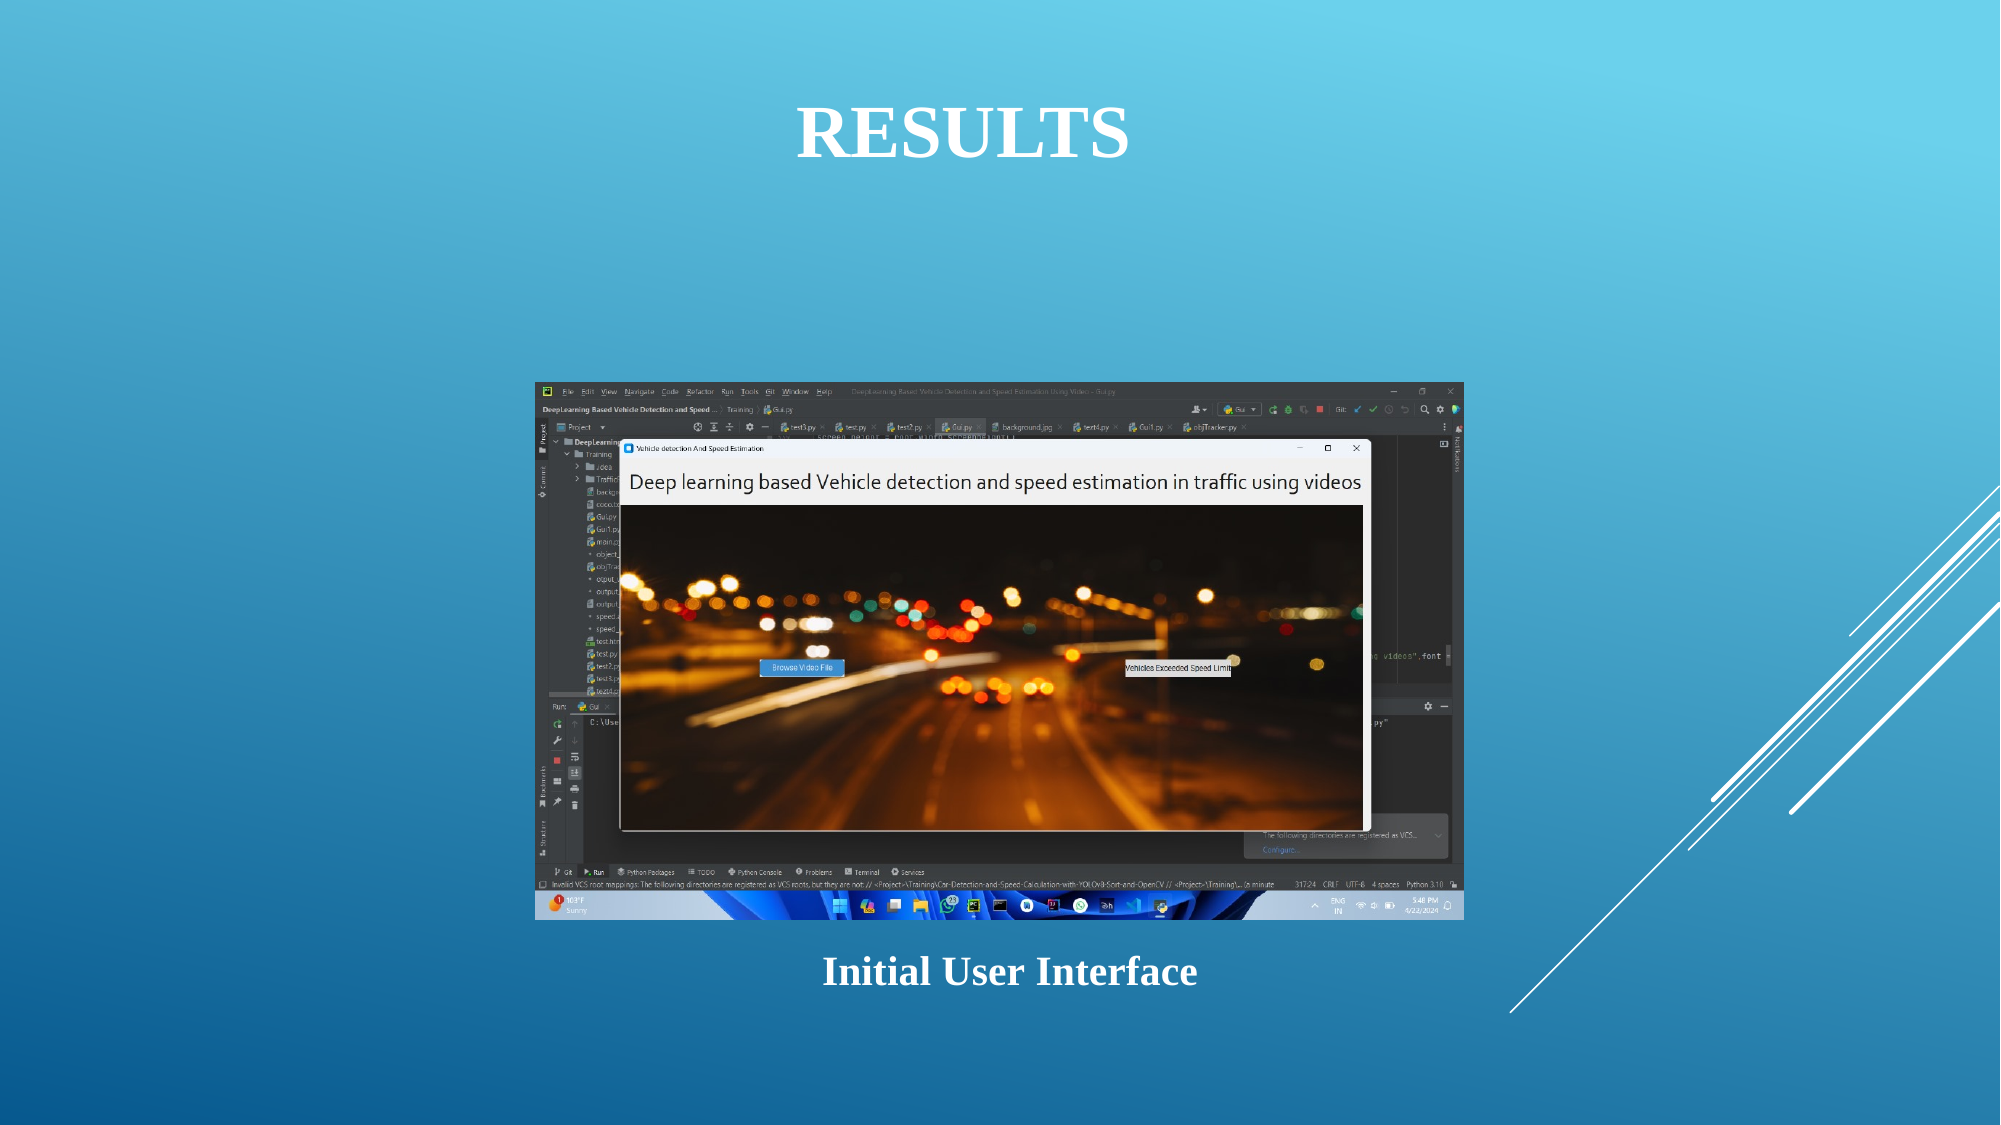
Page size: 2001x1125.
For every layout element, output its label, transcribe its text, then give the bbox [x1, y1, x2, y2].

picture [535, 382, 1465, 920]
text_box Initial User Interface [807, 936, 1719, 1052]
title RESULTS [263, 4, 1664, 252]
